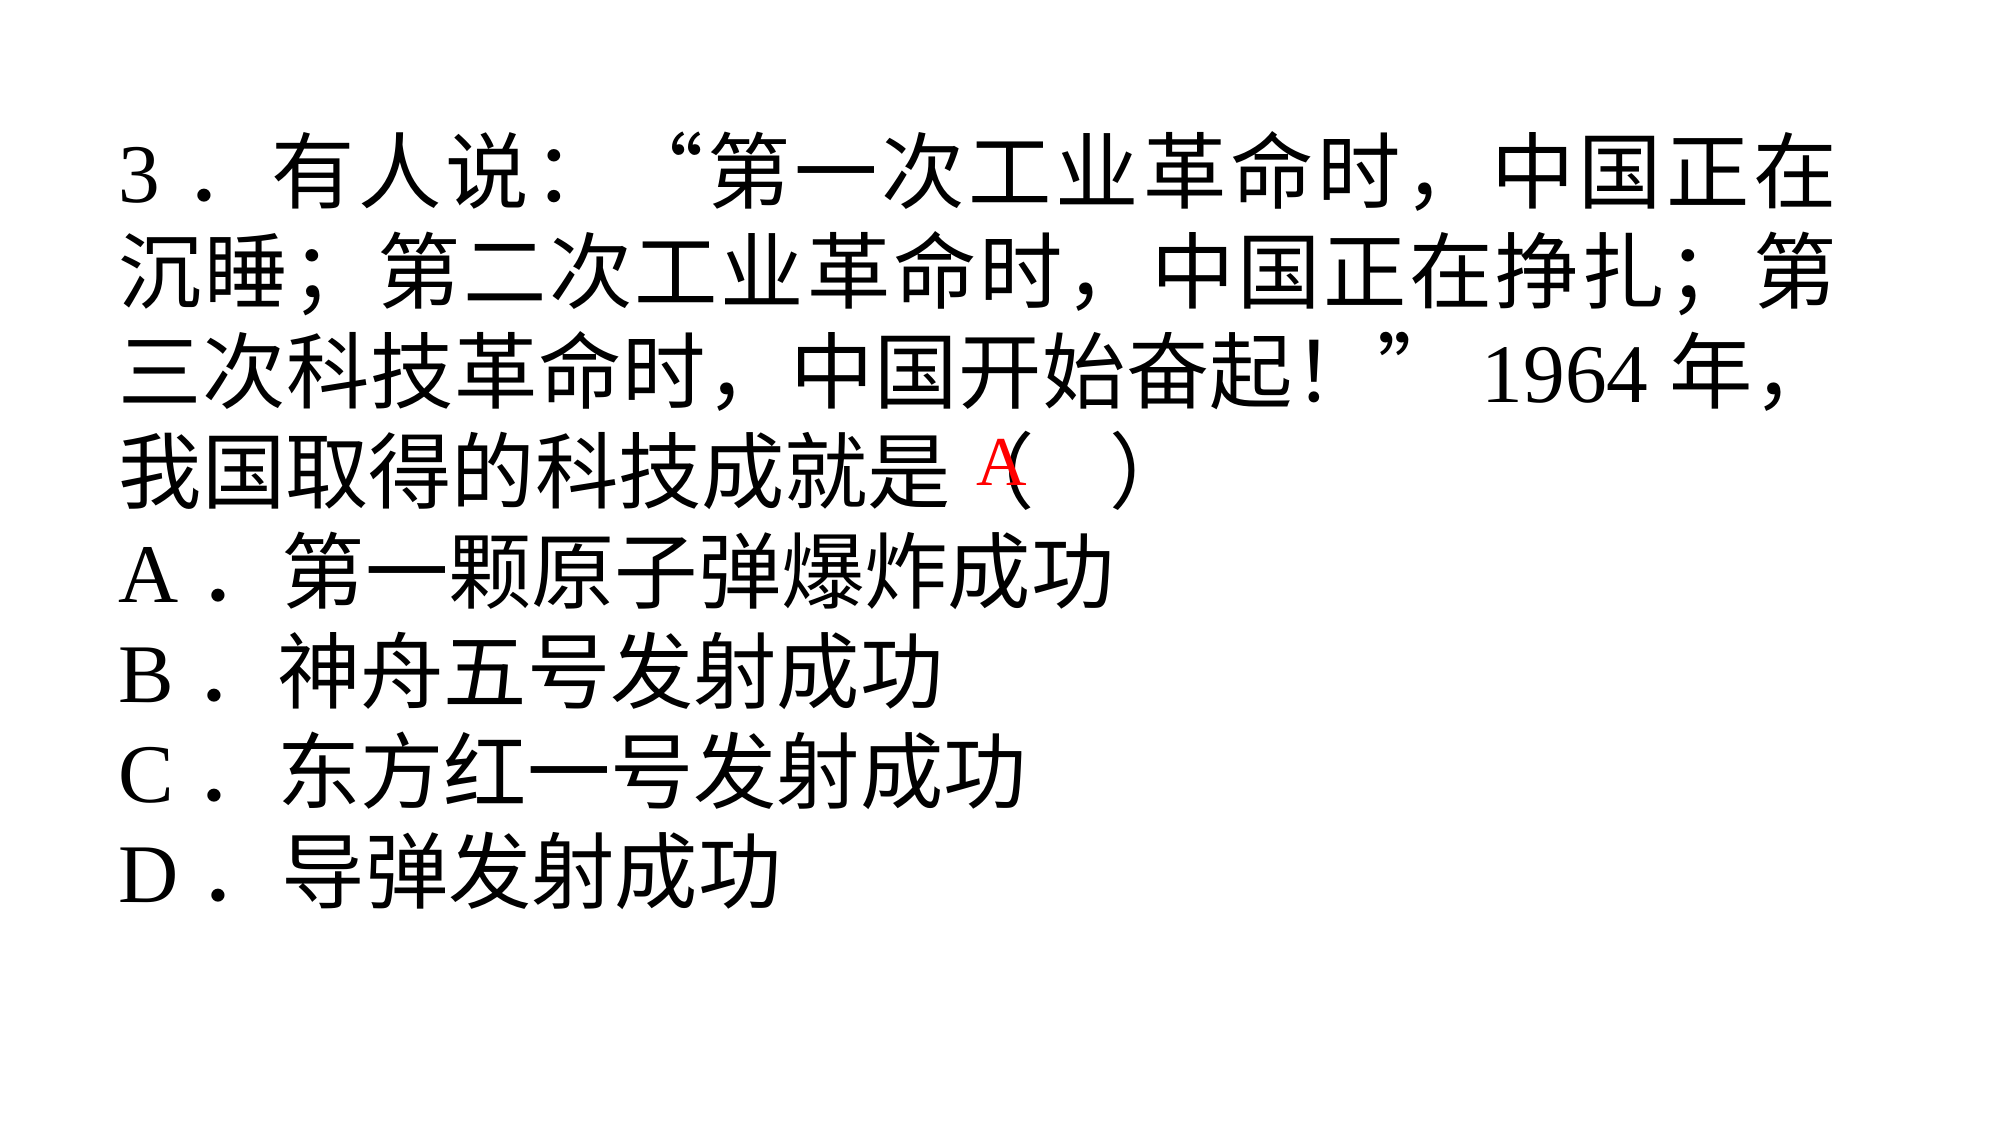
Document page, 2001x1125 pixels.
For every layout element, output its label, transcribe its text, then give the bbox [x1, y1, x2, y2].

text_box A [961, 408, 1084, 508]
text_box 3．有人说：“第一次工业革命时，中国正在沉睡；第二次工业革命时，中国正在挣扎；第三次科技革命时，中国开始奋起！”1964年，我国取得的科技成就是（ ） A．第一颗原子弹爆炸成功 B．神舟五号发射成功 C．东方红一号发射成功 D．导弹发射成功 [104, 112, 1852, 927]
